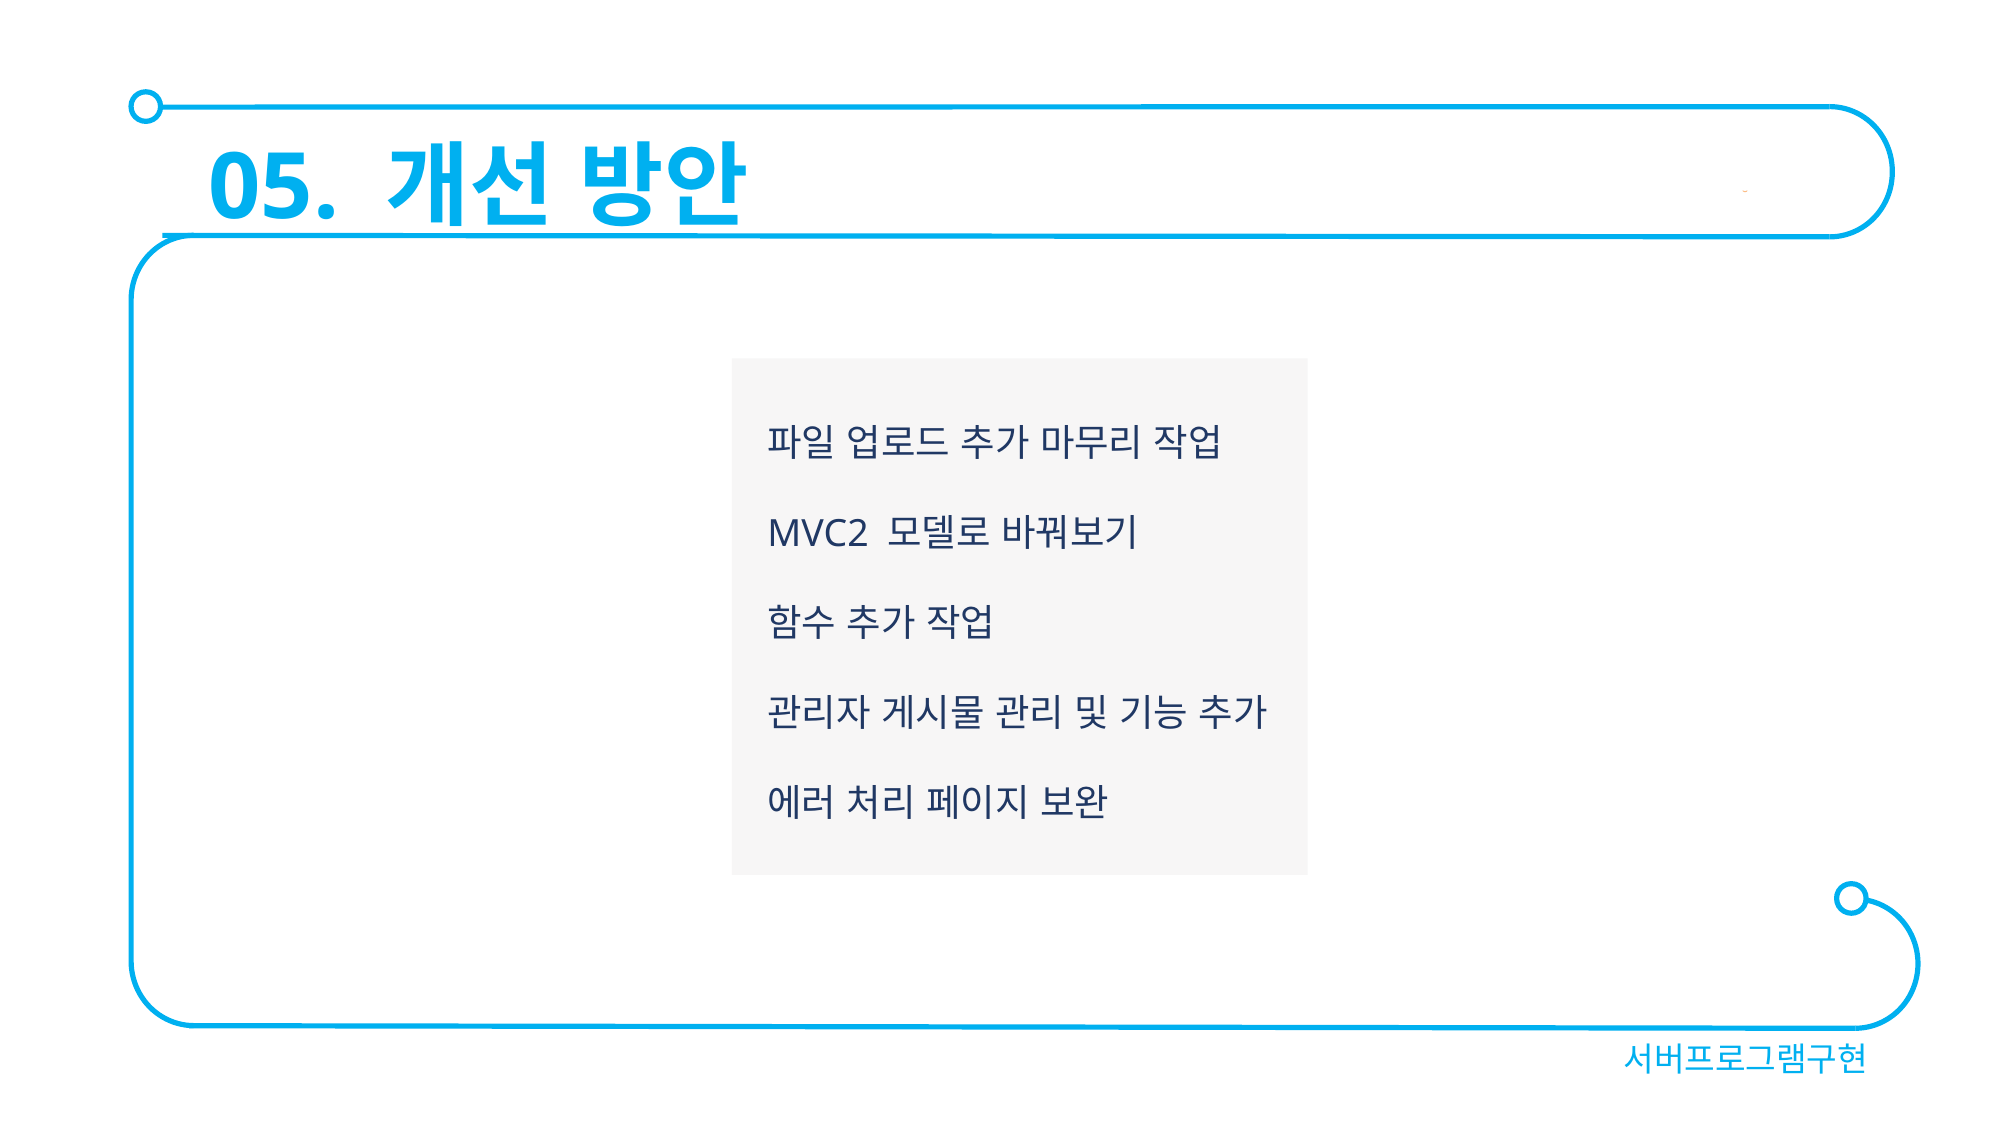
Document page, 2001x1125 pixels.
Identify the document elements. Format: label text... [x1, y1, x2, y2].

text_box 서버프로그램구현 [1609, 1030, 1883, 1086]
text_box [131, 91, 1919, 1029]
